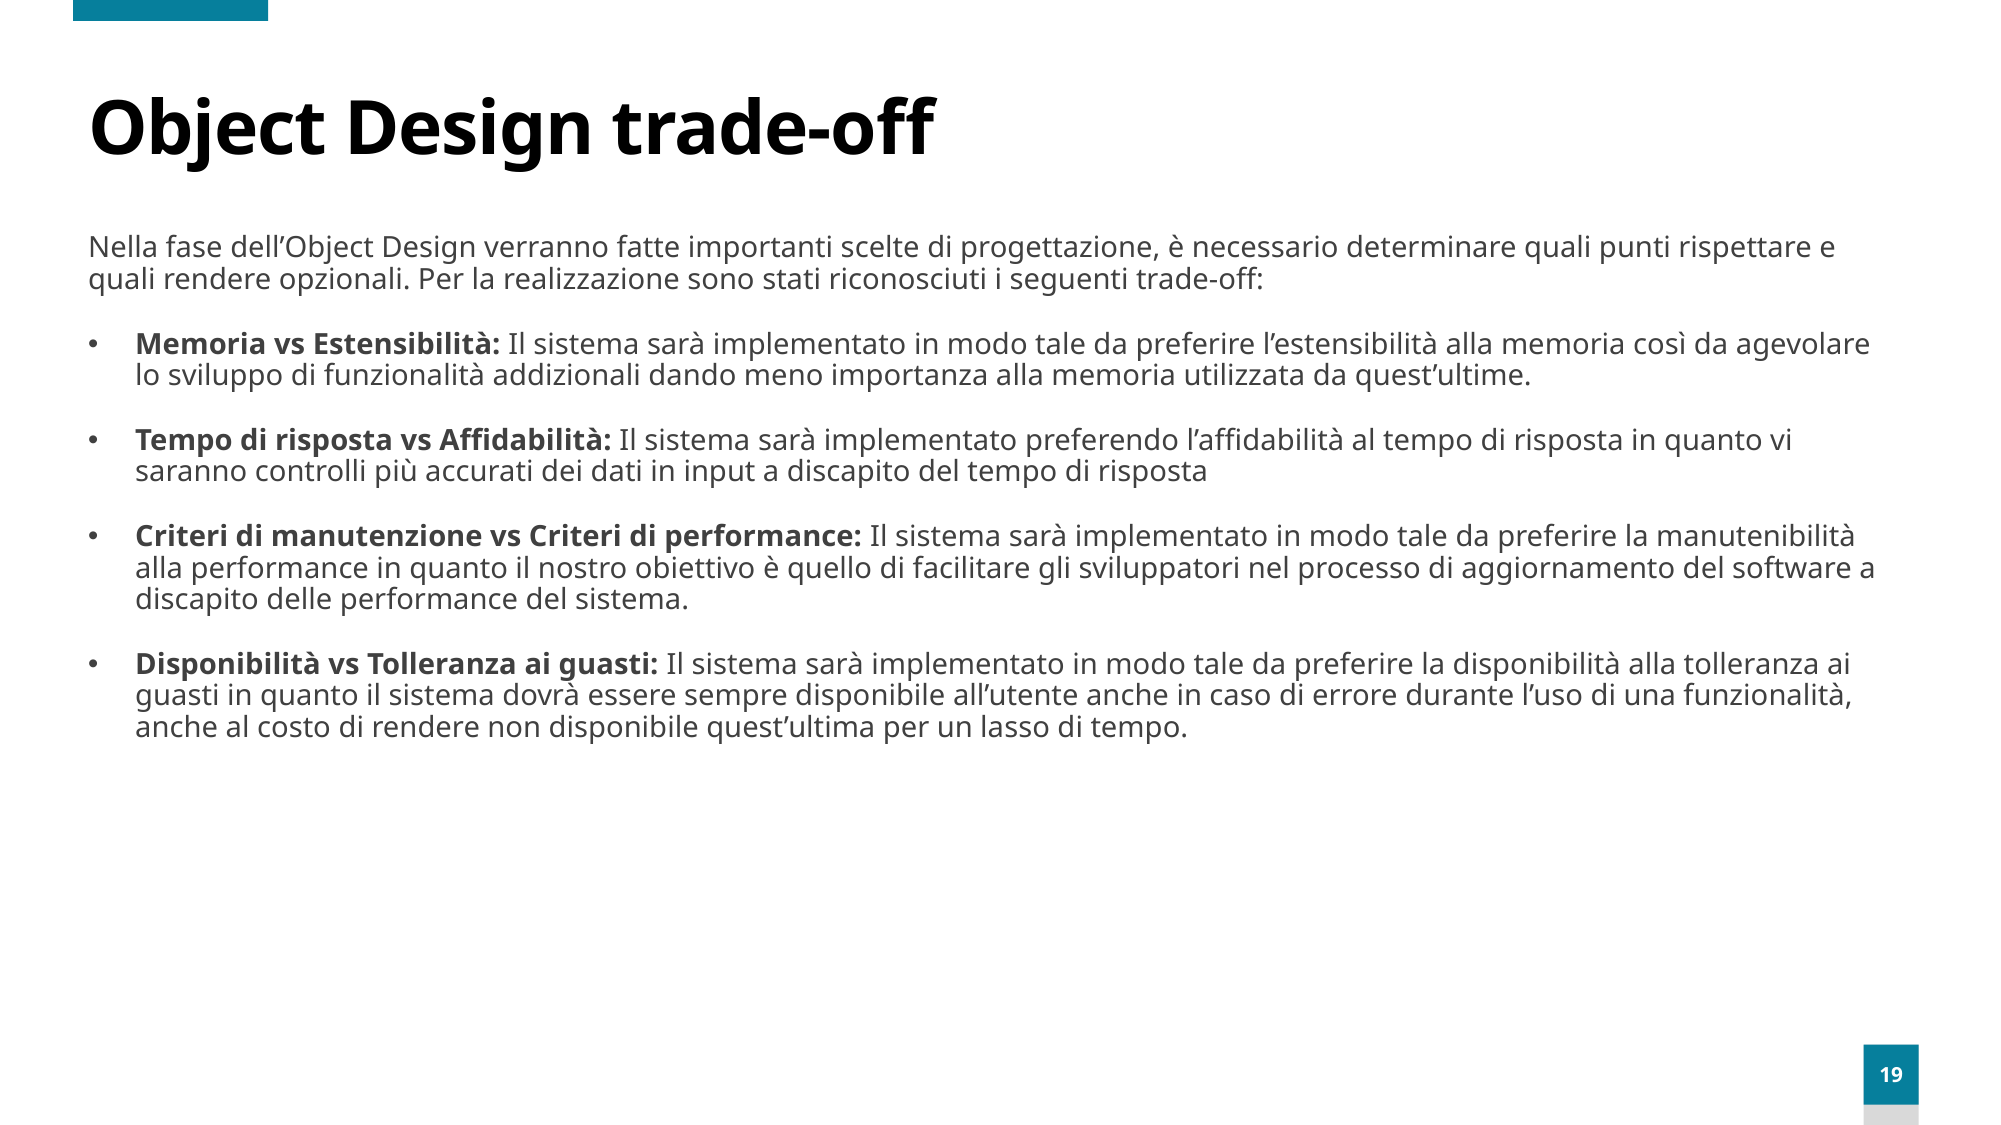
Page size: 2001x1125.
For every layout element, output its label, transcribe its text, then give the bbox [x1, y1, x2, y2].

text_box Nella fase dell’Object Design verranno fatte importanti scelte di progettazione, è necessario determinare quali punti rispettare e quali rendere opzionali. Per la realizzazione sono stati riconosciuti i seguenti trade-off: Memoria vs Estensibilità: Il sistema sarà implementato in modo tale da preferire l’estensibilità alla memoria così da agevolare lo sviluppo di funzionalità addizionali dando meno importanza alla memoria utilizzata da quest’ultime. Tempo di risposta vs Affidabilità: Il sistema sarà implementato preferendo l’affidabilità al tempo di risposta in quanto vi saranno controlli più accurati dei dati in input a discapito del tempo di risposta Criteri di manutenzione vs Criteri di performance: Il sistema sarà implementato in modo tale da preferire la manutenibilità alla performance in quanto il nostro obiettivo è quello di facilitare gli sviluppatori nel processo di aggiornamento del software a discapito delle performance del sistema. Disponibilità vs Tolleranza ai guasti: Il sistema sarà implementato in modo tale da preferire la disponibilità alla tolleranza ai guasti in quanto il sistema dovrà essere sempre disponibile all’utente anche in caso di errore durante l’uso di una funzionalità, anche al costo di rendere non disponibile quest’ultima per un lasso di tempo. [73, 225, 1907, 857]
title Object Design trade-off [73, 82, 1907, 179]
